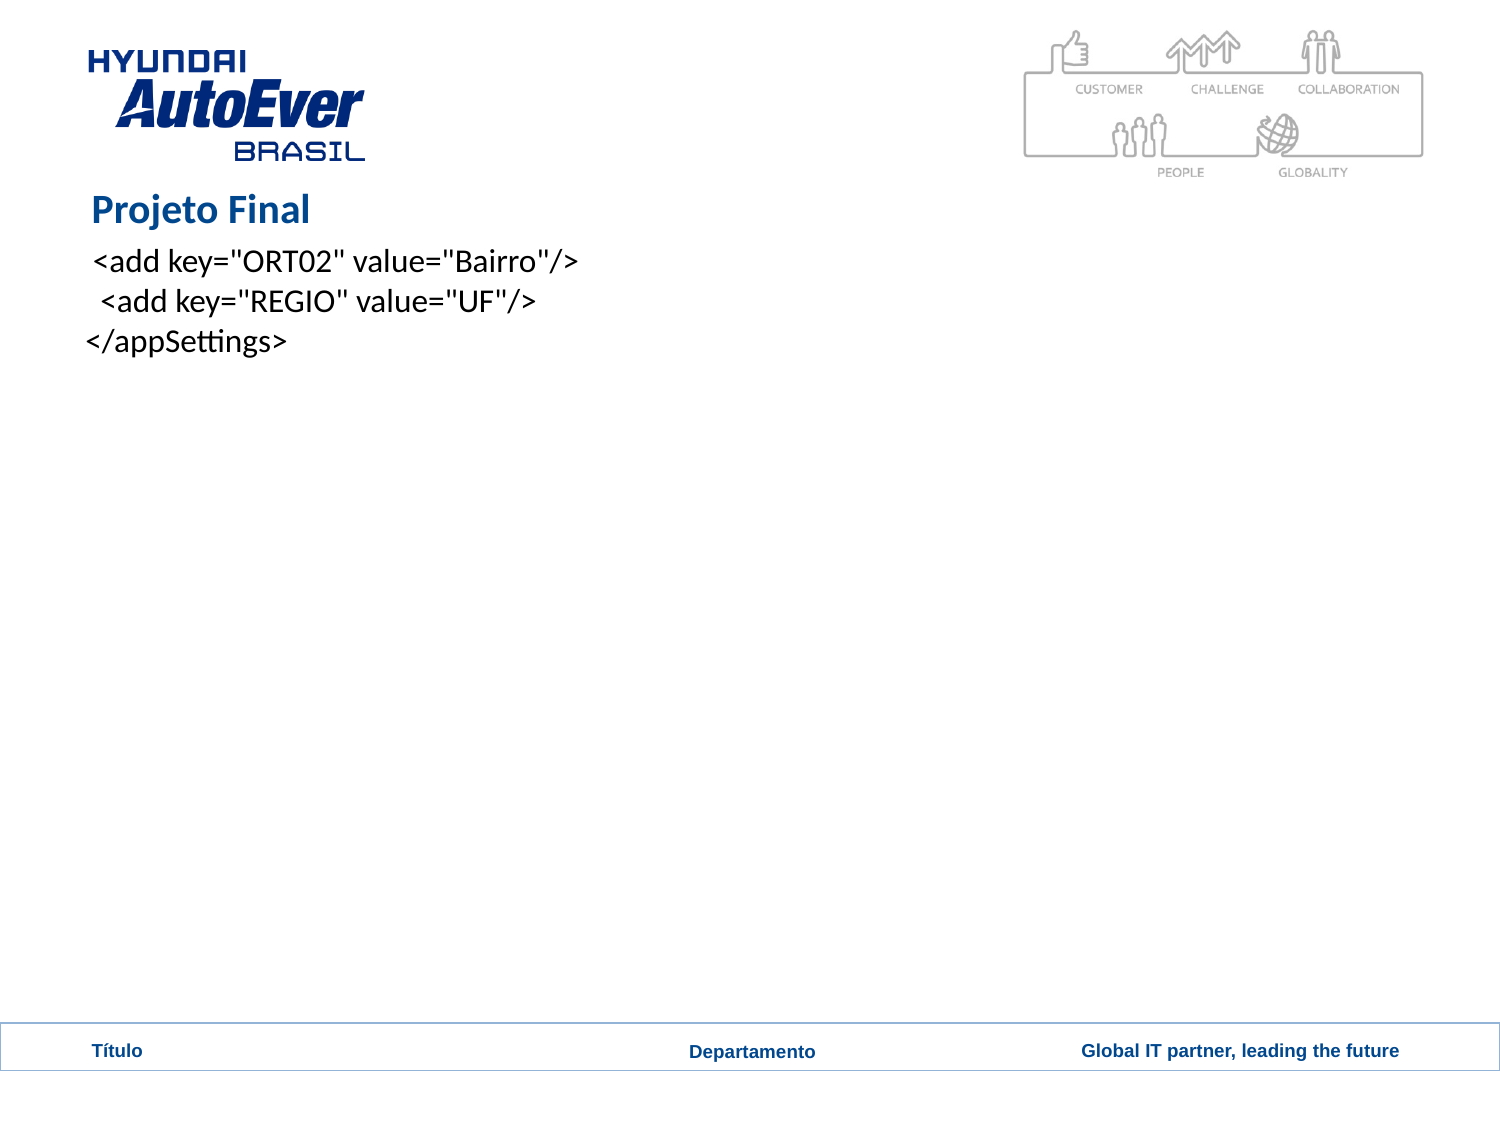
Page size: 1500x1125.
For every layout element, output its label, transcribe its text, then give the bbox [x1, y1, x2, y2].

picture [115, 79, 365, 161]
picture [1022, 23, 1424, 185]
picture [88, 50, 349, 78]
list <add key="ORT02" value="Bairro"/> <add key="REGIO" value="UF"/> </appSettings> [40, 232, 1457, 1020]
title Projeto Final [76, 182, 999, 232]
